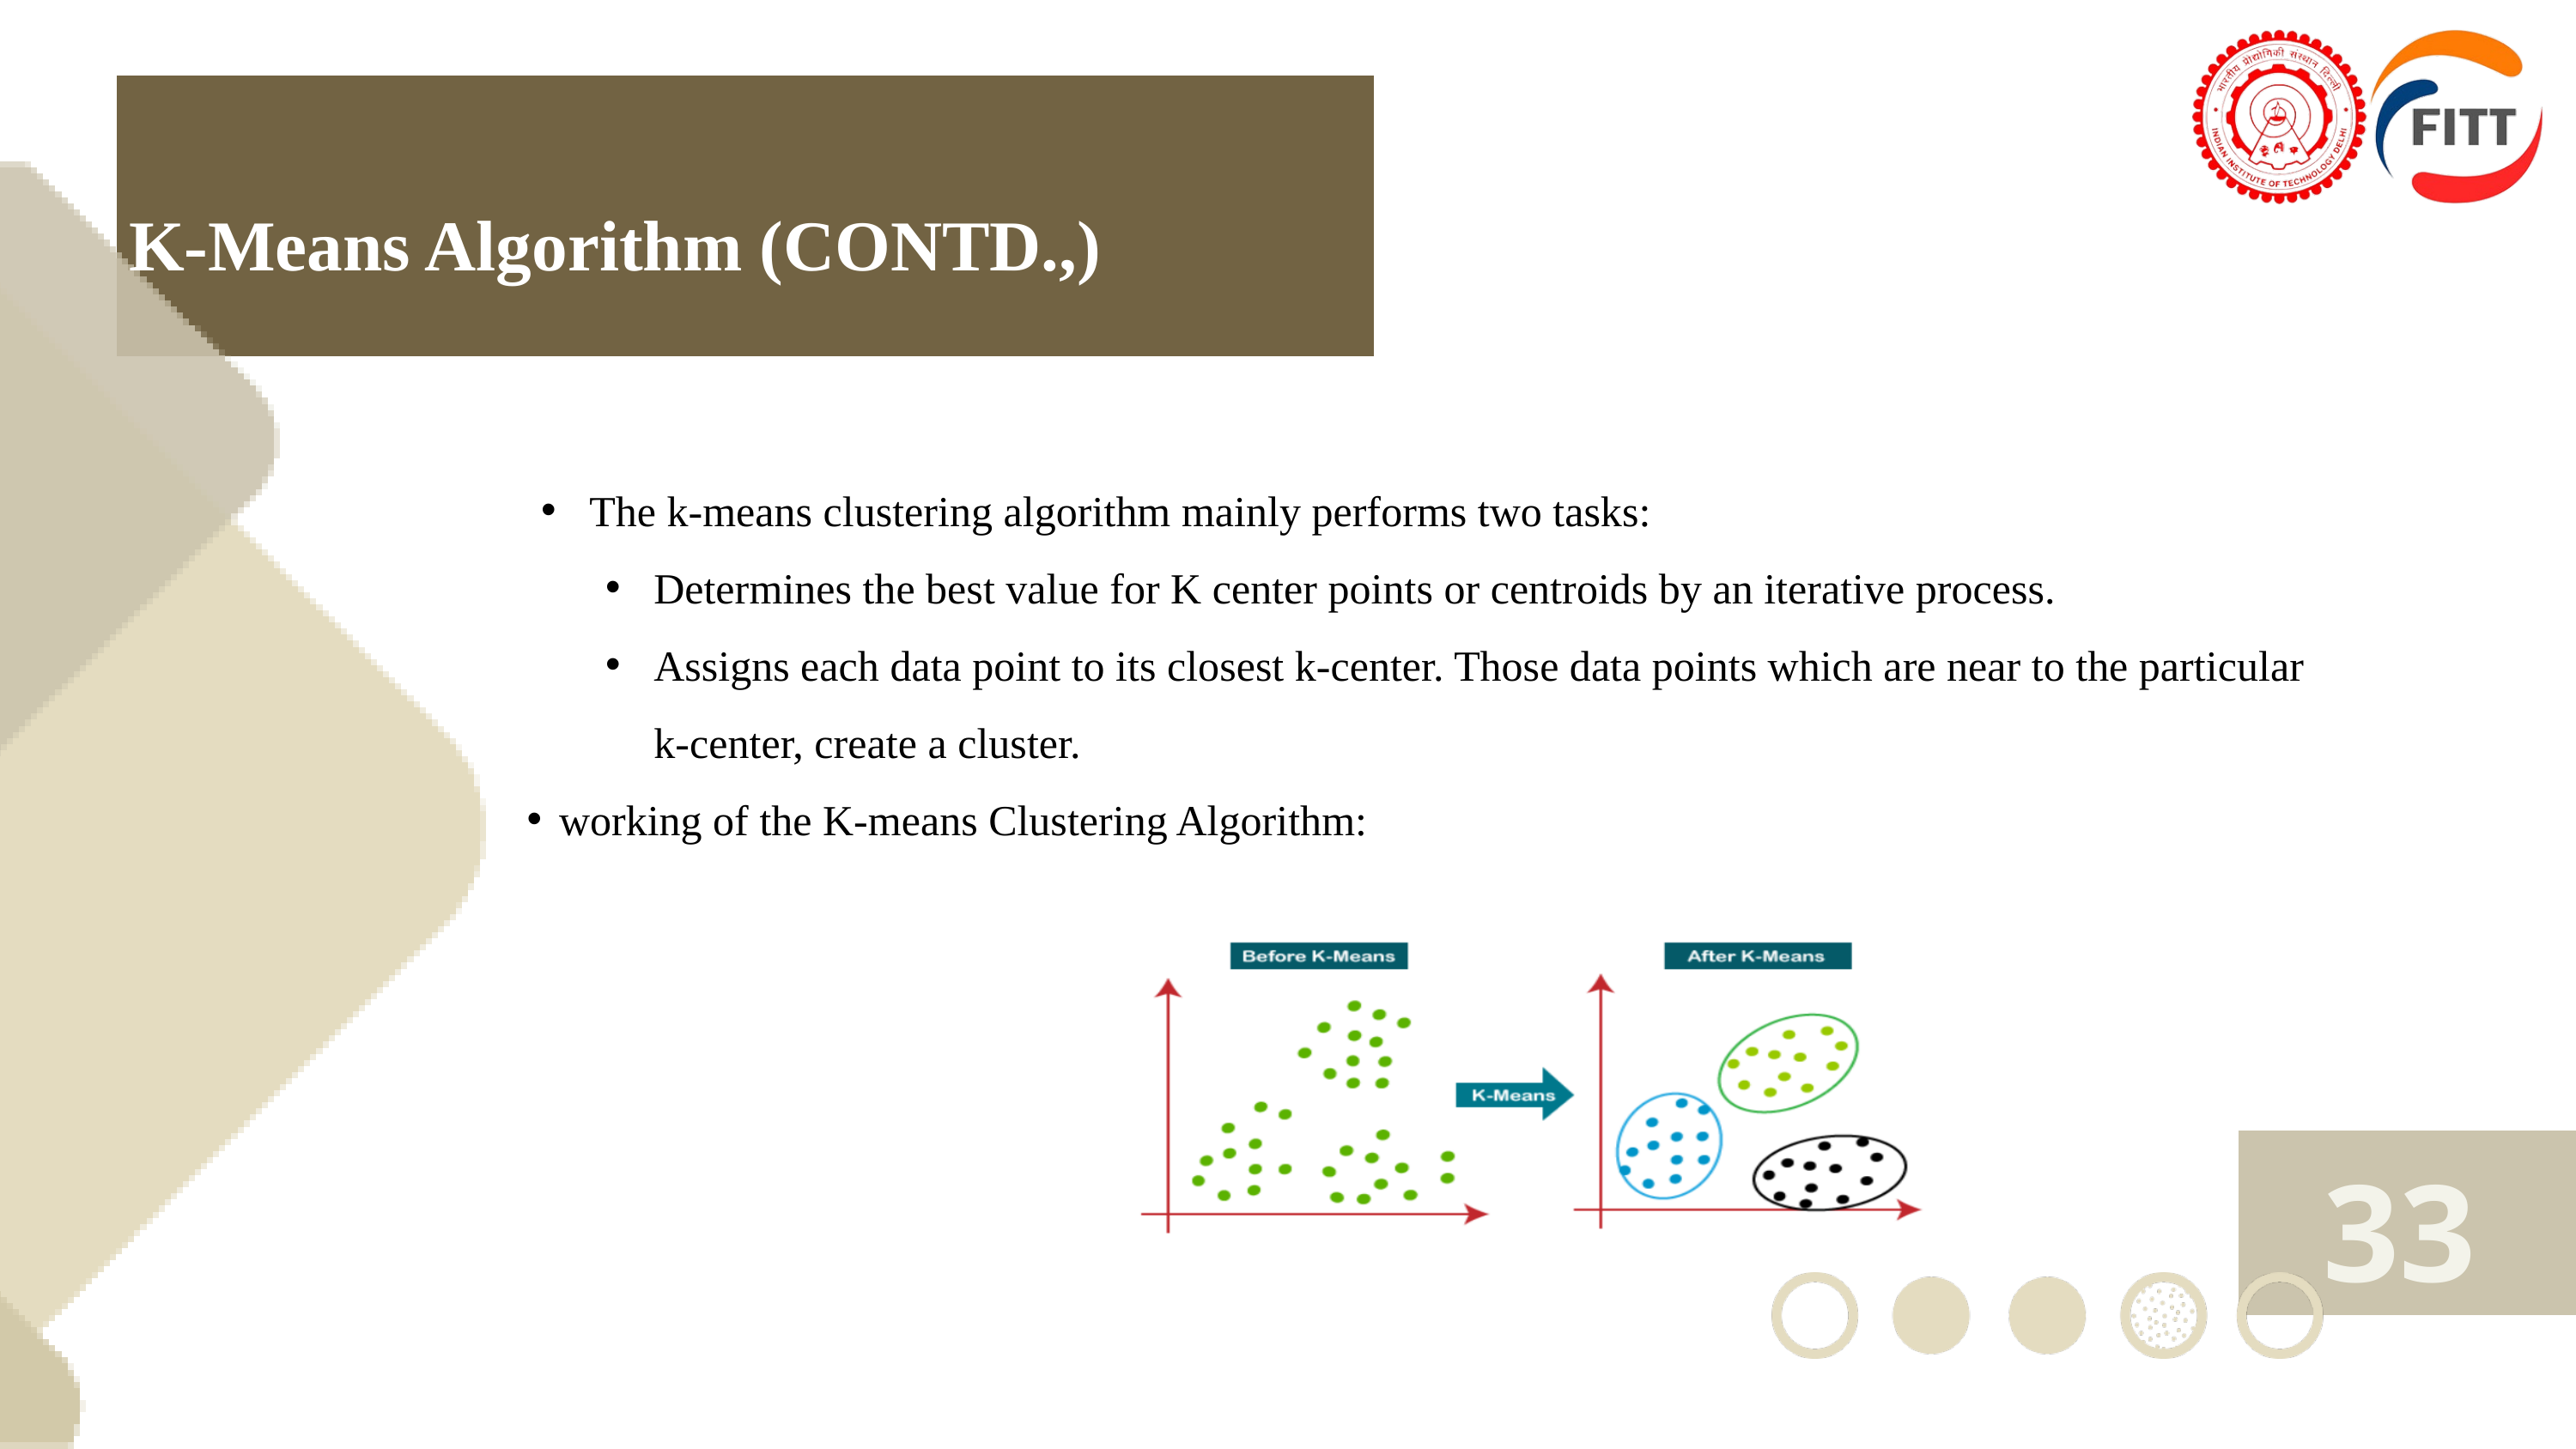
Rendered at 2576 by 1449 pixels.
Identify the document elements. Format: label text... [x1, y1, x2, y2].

text_box The k-means clustering algorithm mainly performs two tasks: Determines the best value for K center points or centroids by an iterative process. Assigns each data point to its closest k-center. Those data points which are near to the particular k-center, create a cluster. working of the K-means Clustering Algorithm: [513, 452, 2361, 1073]
text_box 33 [2222, 1120, 2576, 1309]
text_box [2238, 1130, 2576, 1316]
text_box [0, 161, 499, 1449]
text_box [103, 55, 1435, 357]
picture [2189, 27, 2545, 206]
text_box [1770, 1272, 2325, 1359]
picture [1129, 925, 1930, 1240]
